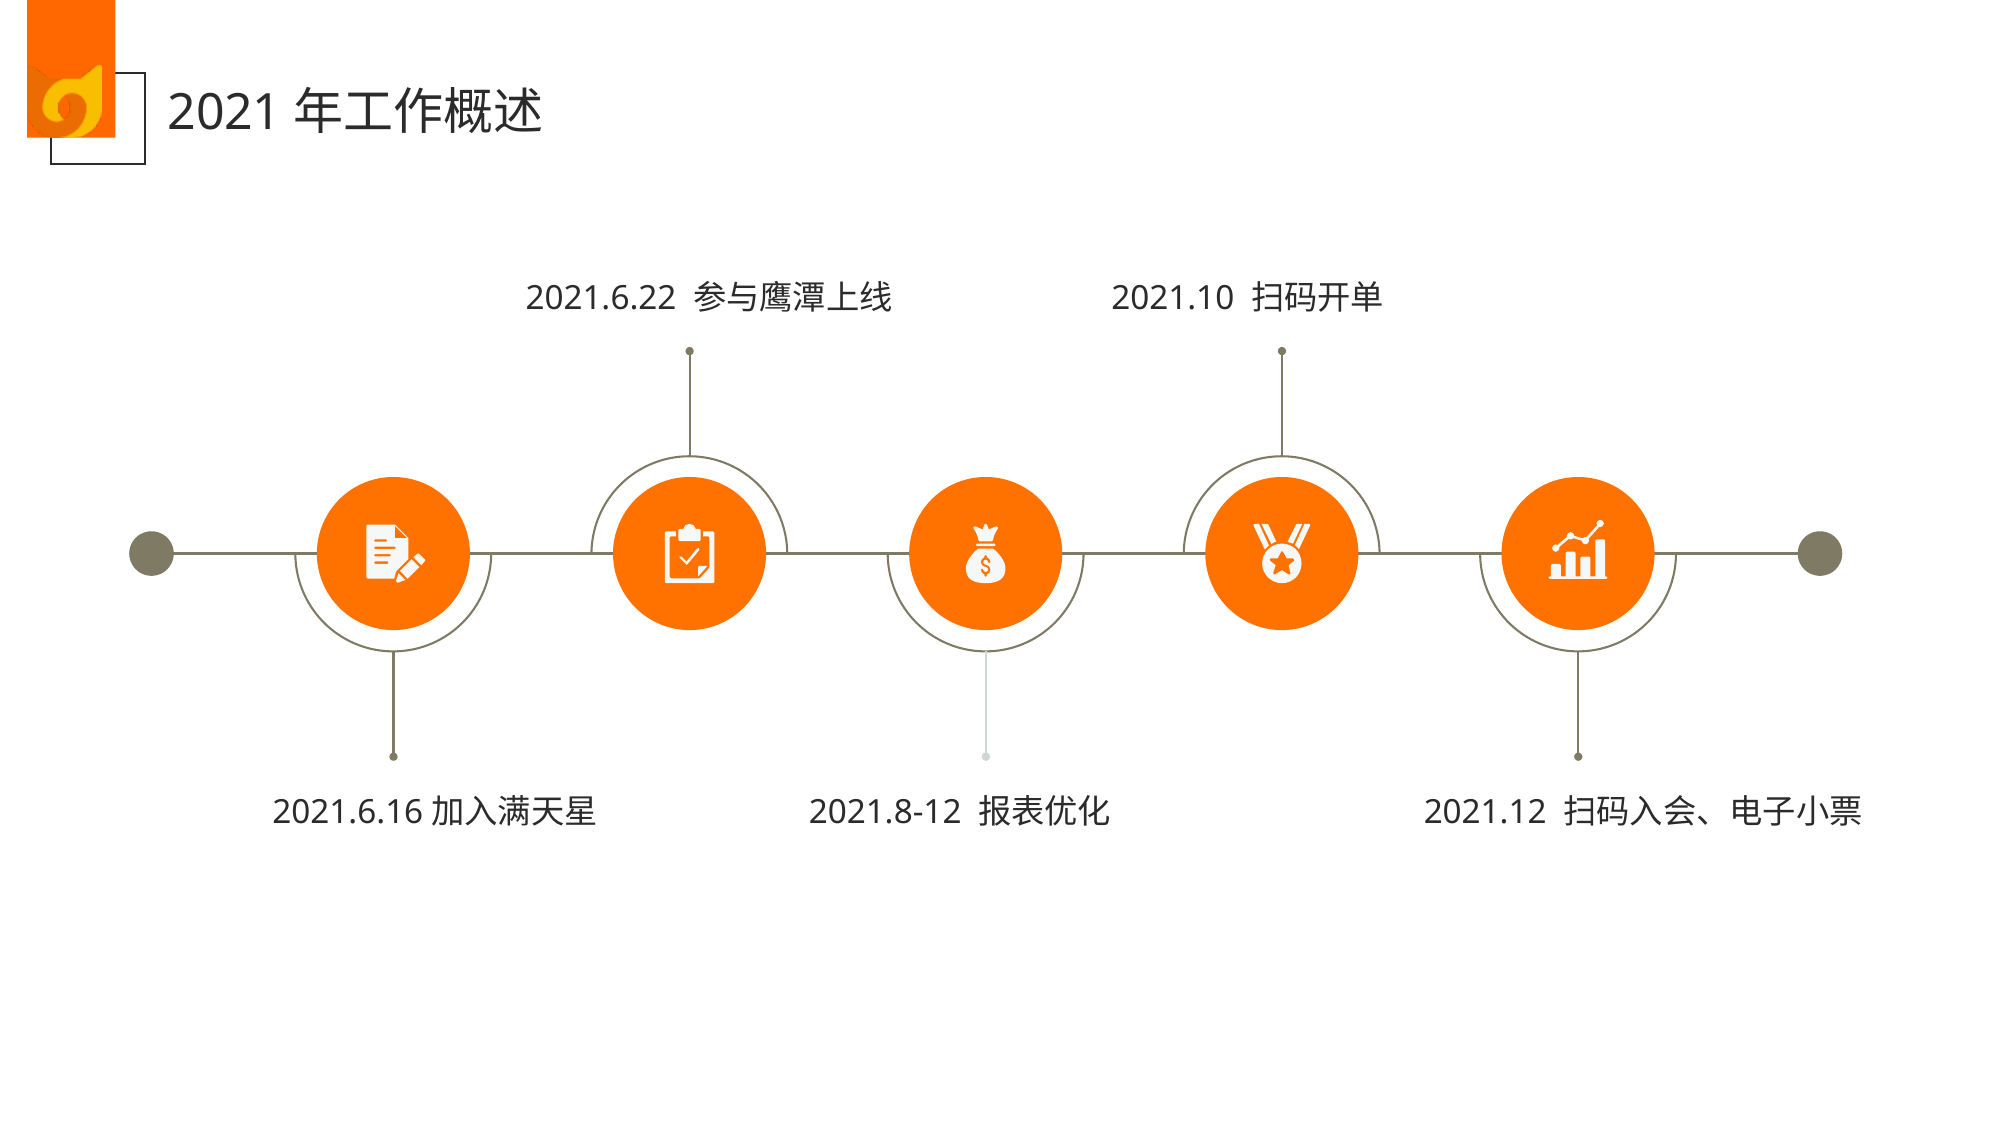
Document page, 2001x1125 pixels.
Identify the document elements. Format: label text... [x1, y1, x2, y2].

text_box [1183, 455, 1381, 553]
text_box 2021.6.22 参与鹰潭上线 [510, 269, 923, 324]
text_box [1479, 554, 1677, 652]
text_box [1548, 519, 1608, 579]
picture [27, 65, 102, 138]
text_box [590, 455, 788, 553]
text_box [1204, 554, 1360, 632]
text_box [908, 475, 1064, 553]
text_box 2021.8-12 报表优化 [794, 782, 1206, 837]
text_box 2021.6.16加入满天星 [257, 782, 613, 837]
text_box 2021.10 扫码开单 [1096, 269, 1509, 324]
text_box [26, 0, 116, 139]
text_box [315, 475, 471, 553]
text_box [294, 554, 492, 652]
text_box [664, 523, 715, 584]
text_box [50, 72, 146, 165]
text_box [128, 530, 175, 577]
text_box [887, 554, 1085, 652]
text_box [611, 554, 768, 632]
text_box [1796, 530, 1844, 577]
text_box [1253, 523, 1311, 584]
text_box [366, 524, 426, 583]
text_box 2021年工作概述 [167, 79, 544, 140]
text_box 2021.12 扫码入会、电子小票 [1408, 782, 1985, 837]
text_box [965, 523, 1006, 584]
text_box [1500, 475, 1656, 553]
